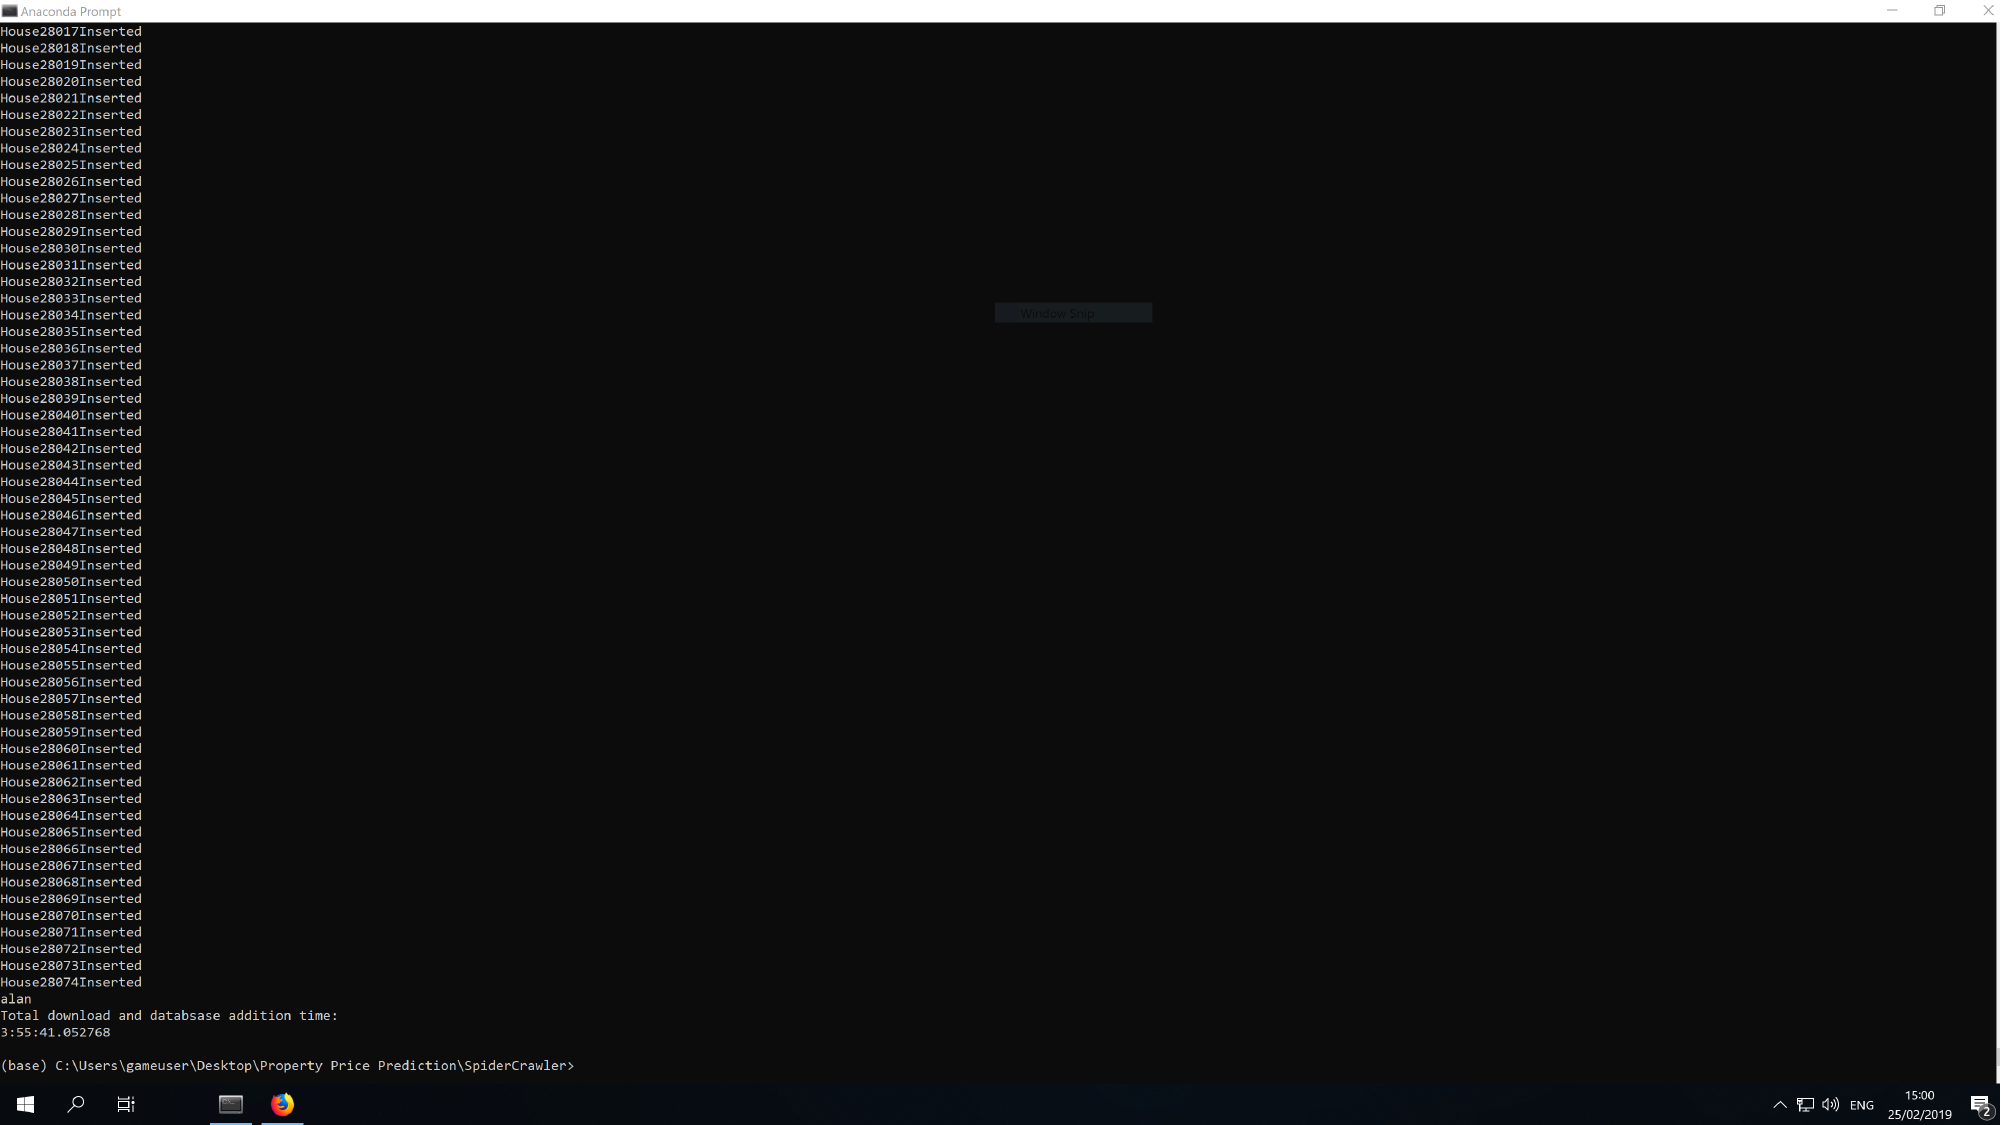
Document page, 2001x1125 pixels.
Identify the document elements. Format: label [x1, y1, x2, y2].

list [0, 0, 2000, 1125]
